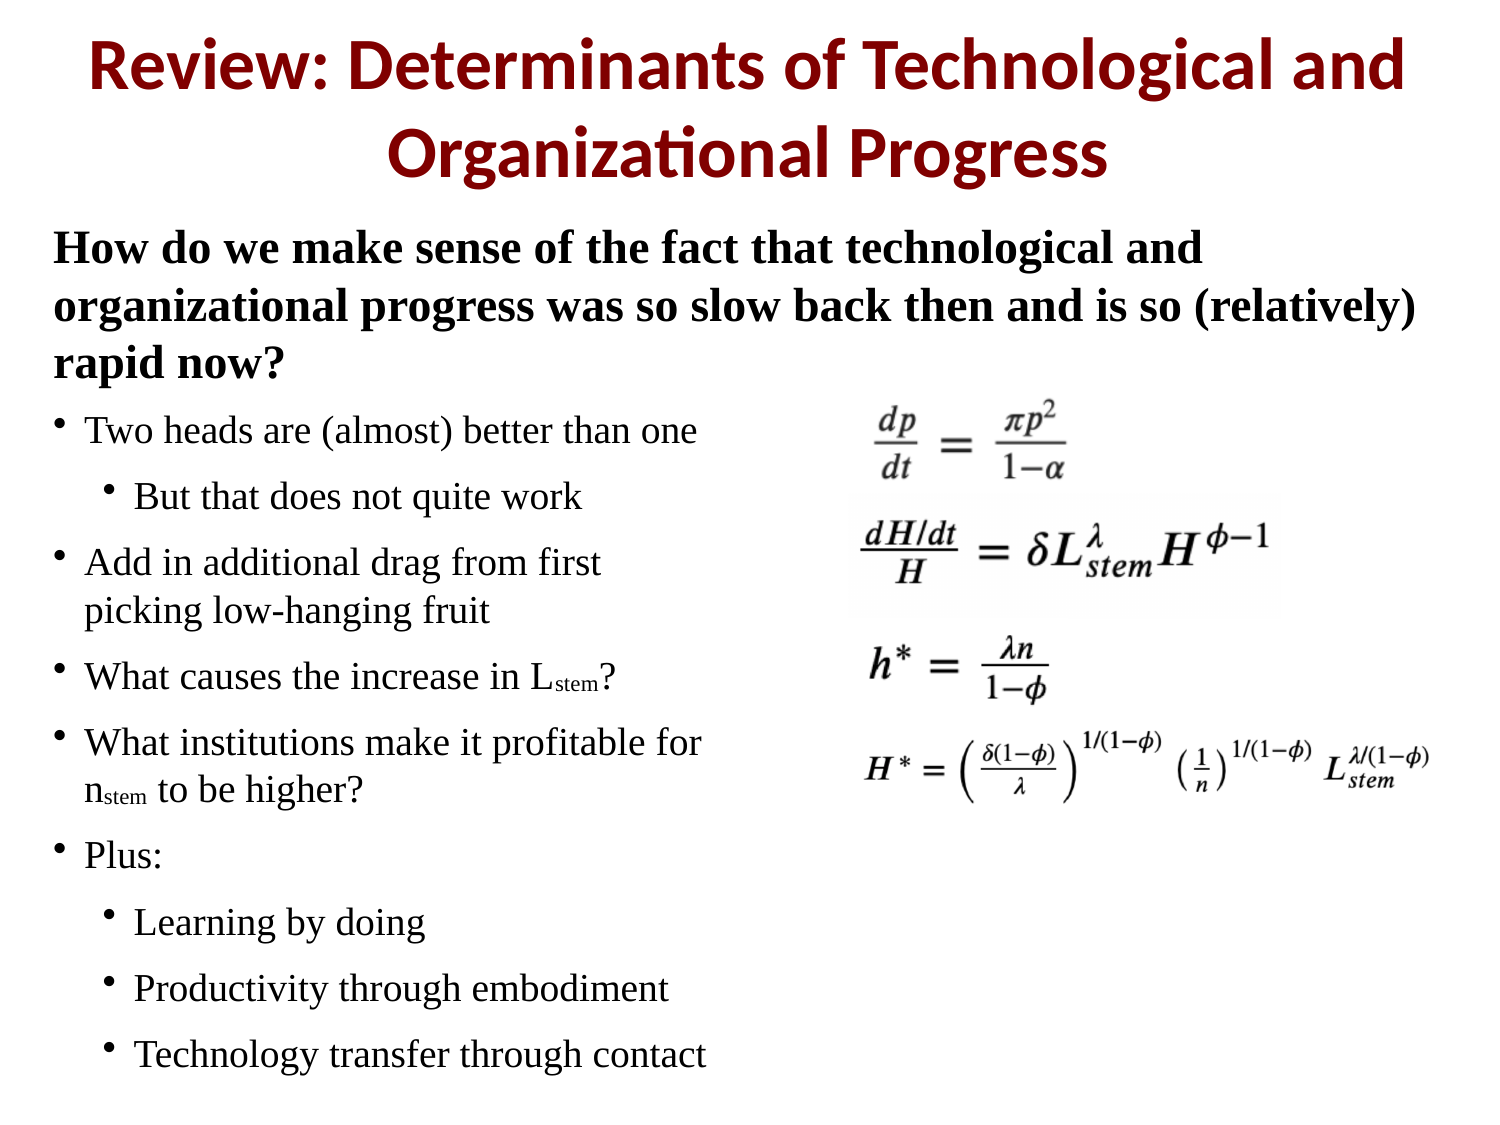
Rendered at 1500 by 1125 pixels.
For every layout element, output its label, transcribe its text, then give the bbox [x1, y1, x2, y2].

list How do we make sense of the fact that technological and organizational progress was so slow back then and is so (relatively) rapid now? [44, 207, 1453, 398]
text_box Two heads are (almost) better than one But that does not quite work Add in additional drag from first picking low-hanging fruit What causes the increase in Lstem? What institutions make it profitable for nstem to be higher? Plus: Learning by doing Productivity through embodiment Technology transfer through contact [45, 396, 732, 1085]
picture [848, 354, 1281, 713]
picture [848, 714, 1441, 819]
title Review: Determinants of Technological and Organizational Progress [44, 0, 1453, 207]
